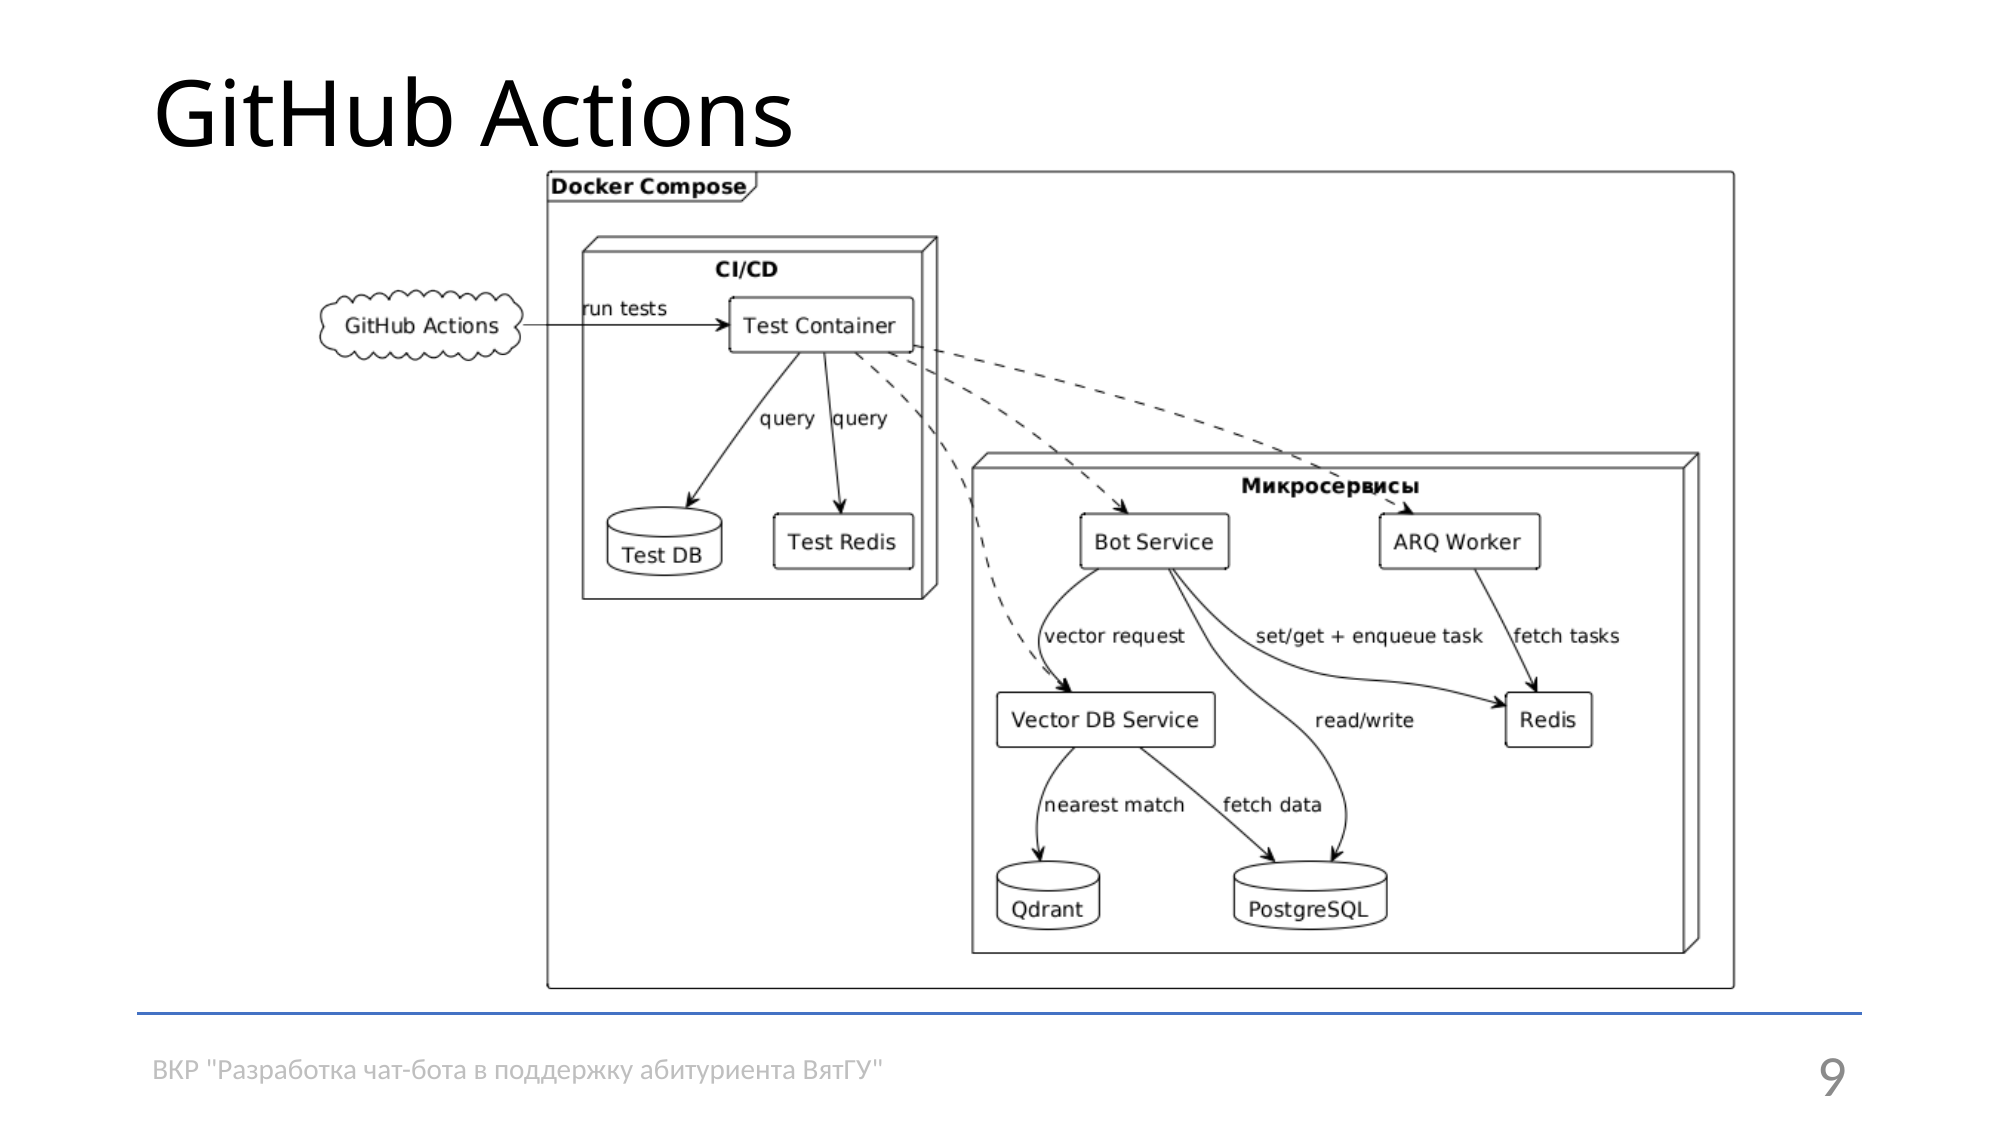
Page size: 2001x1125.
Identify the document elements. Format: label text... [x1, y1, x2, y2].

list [299, 154, 1742, 997]
title GitHub Actions [137, 59, 1863, 278]
slide_number 8 [1412, 1042, 1863, 1103]
footer ВКР "Разработка чат-бота в поддержку абитуриента ВятГУ" [137, 1042, 1124, 1103]
